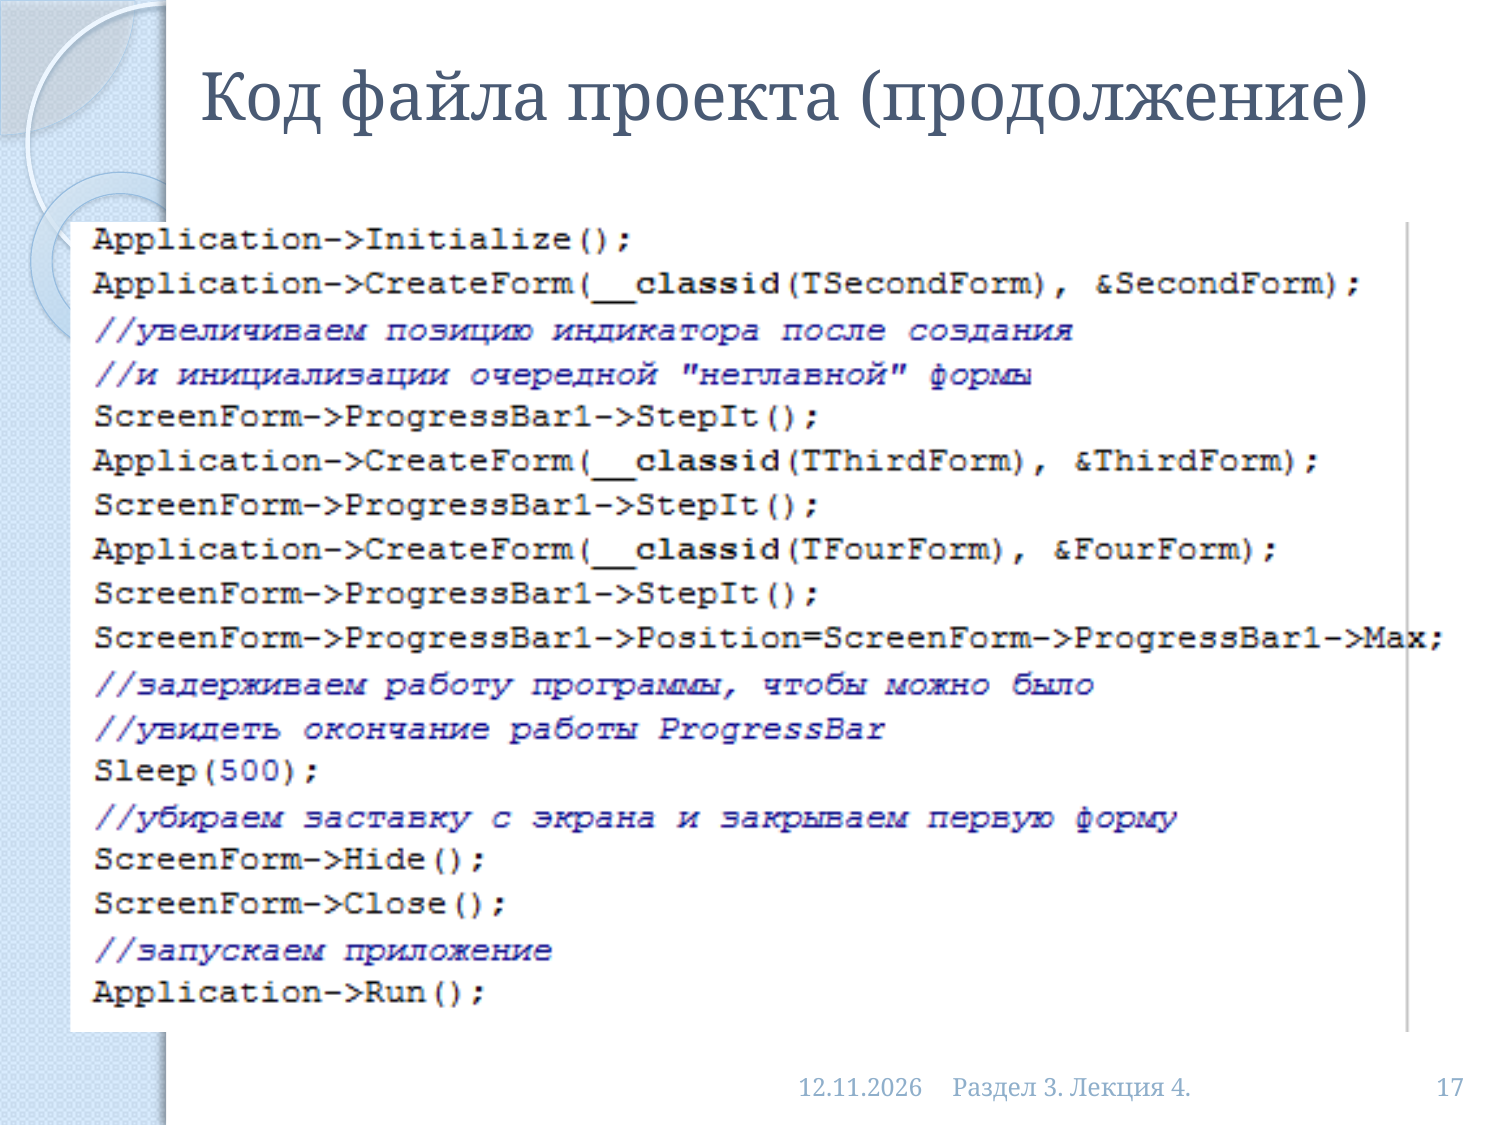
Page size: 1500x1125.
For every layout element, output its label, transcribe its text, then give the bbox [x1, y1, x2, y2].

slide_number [587, 1042, 937, 1113]
slide_number 17 [1413, 1034, 1488, 1113]
picture [70, 222, 1458, 1032]
footer Раздел 3. Лекция 4. [937, 1042, 1413, 1113]
title Код файла проекта (продолжение) [46, 23, 1500, 164]
